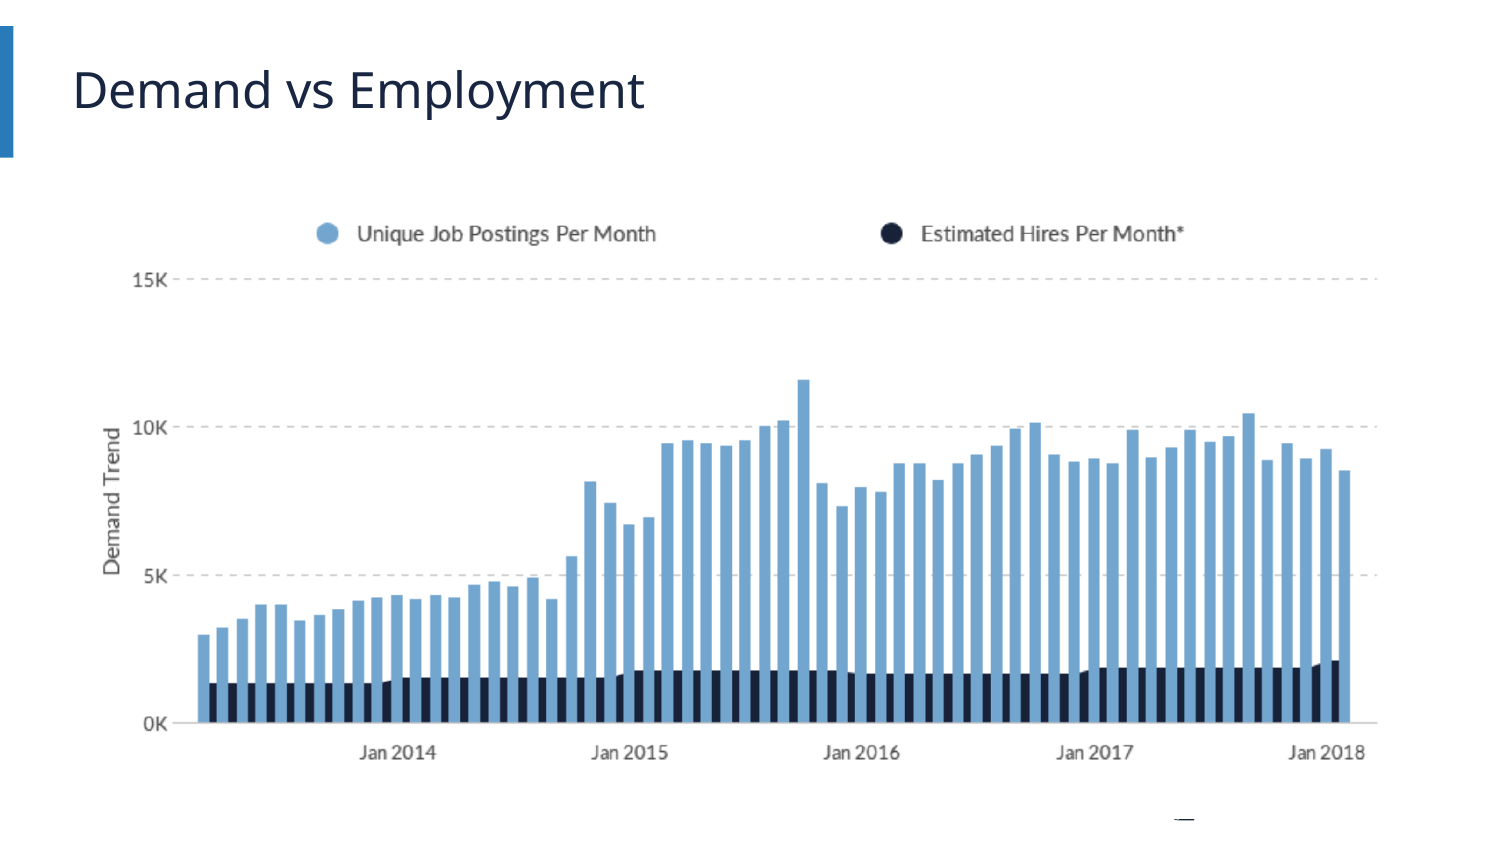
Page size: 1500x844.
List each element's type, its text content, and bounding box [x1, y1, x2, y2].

picture [37, 176, 1465, 826]
title Demand vs Employment [60, 32, 1439, 152]
